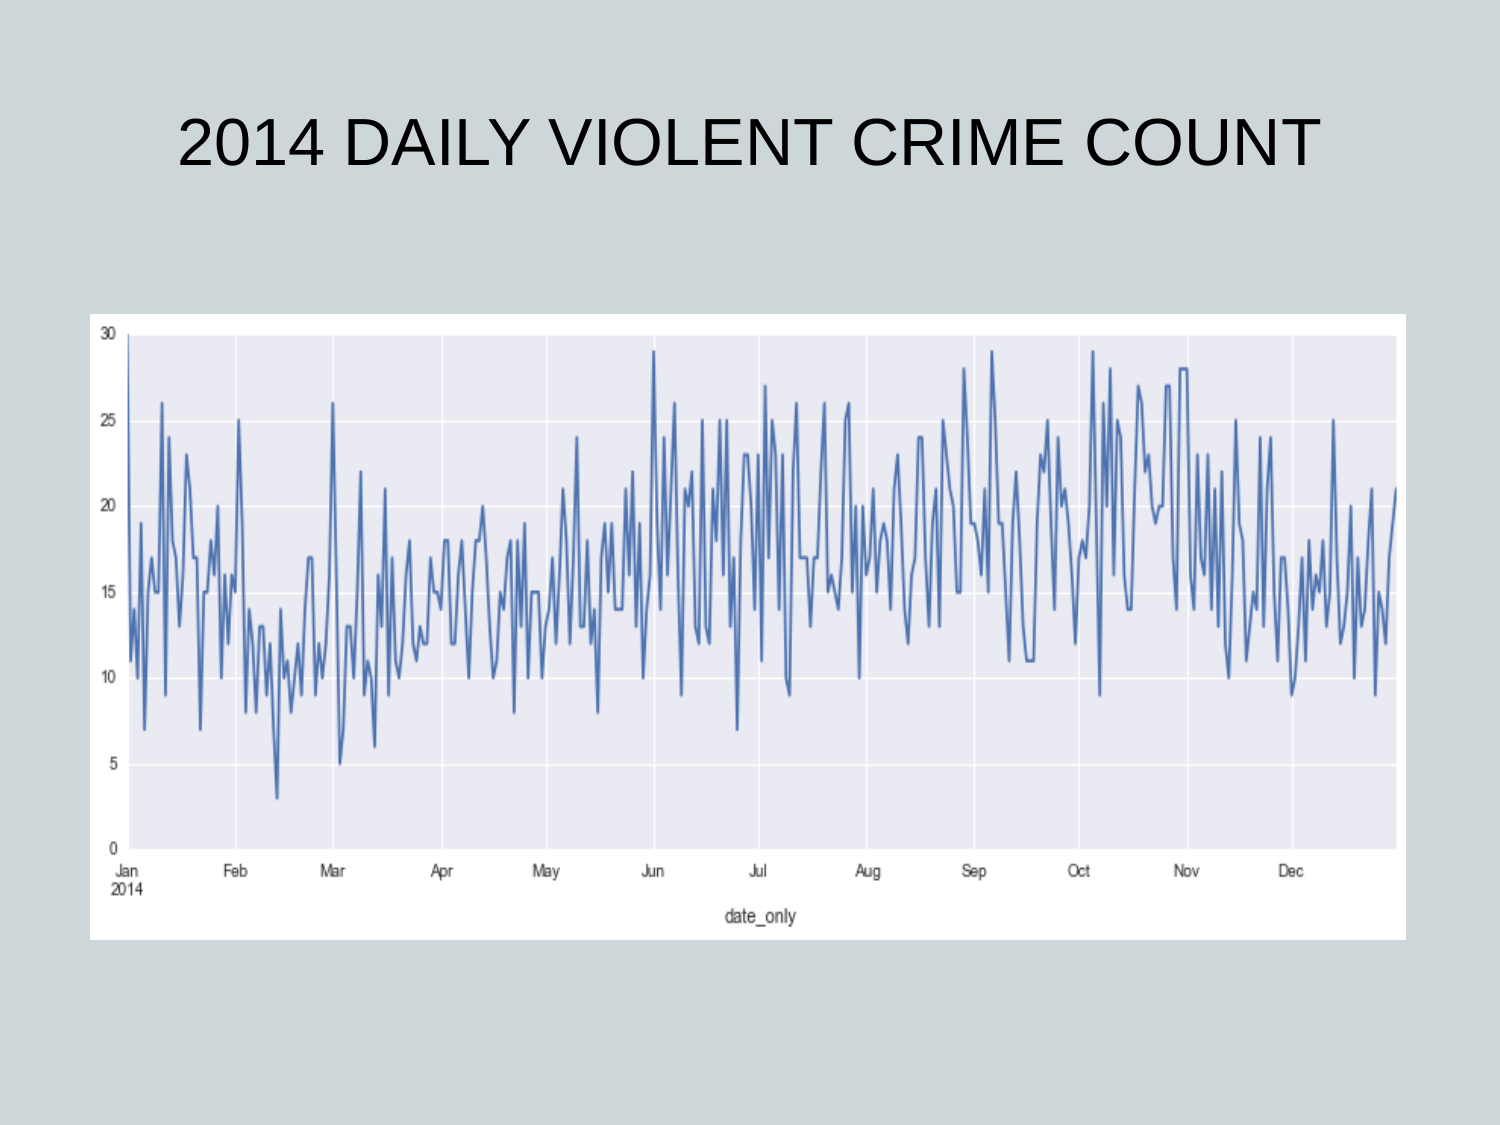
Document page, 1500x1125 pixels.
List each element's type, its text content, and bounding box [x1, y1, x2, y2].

title 2014 DAILY VIOLENT CRIME COUNT [75, 45, 1425, 233]
picture [89, 313, 1406, 940]
